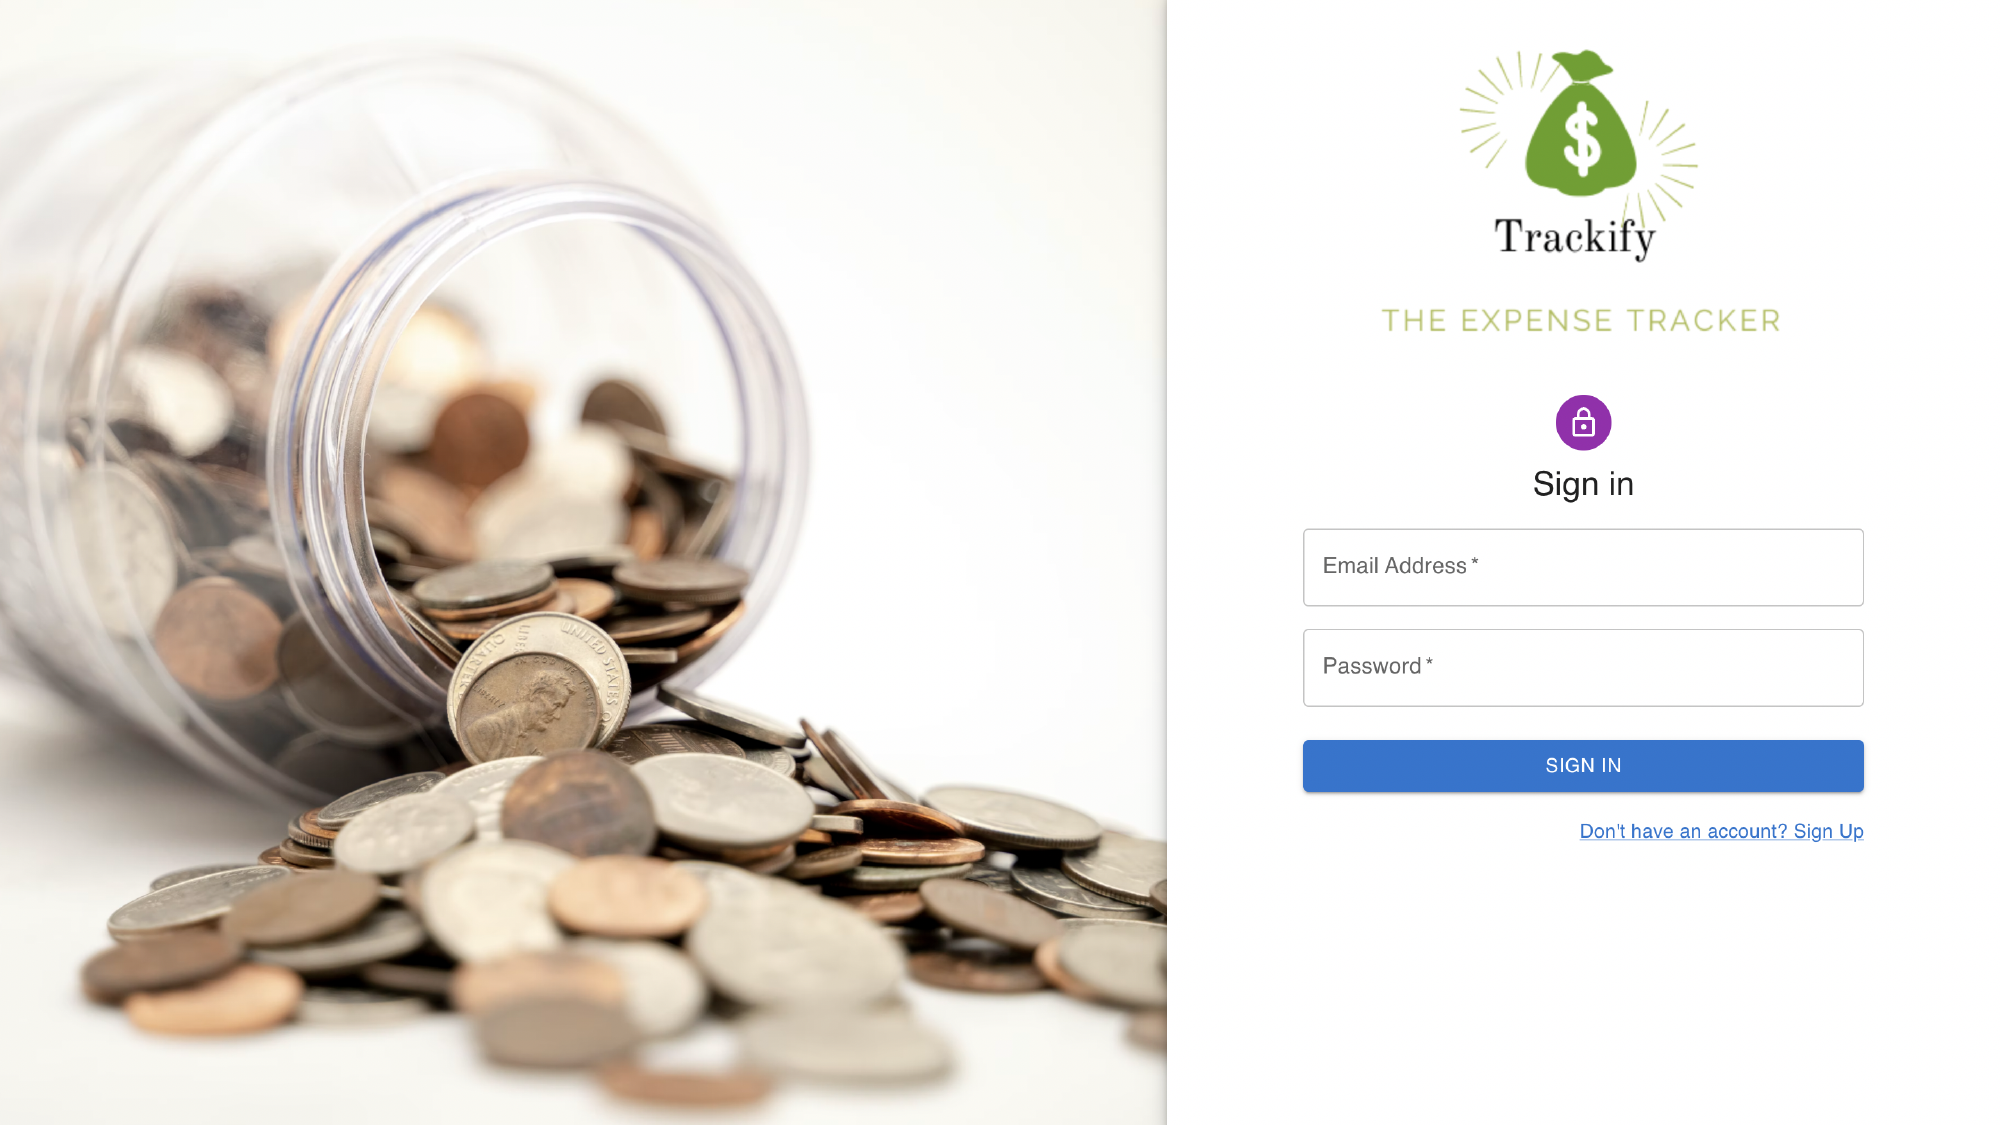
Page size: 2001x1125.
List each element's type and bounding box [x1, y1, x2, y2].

list [0, 0, 2000, 1125]
